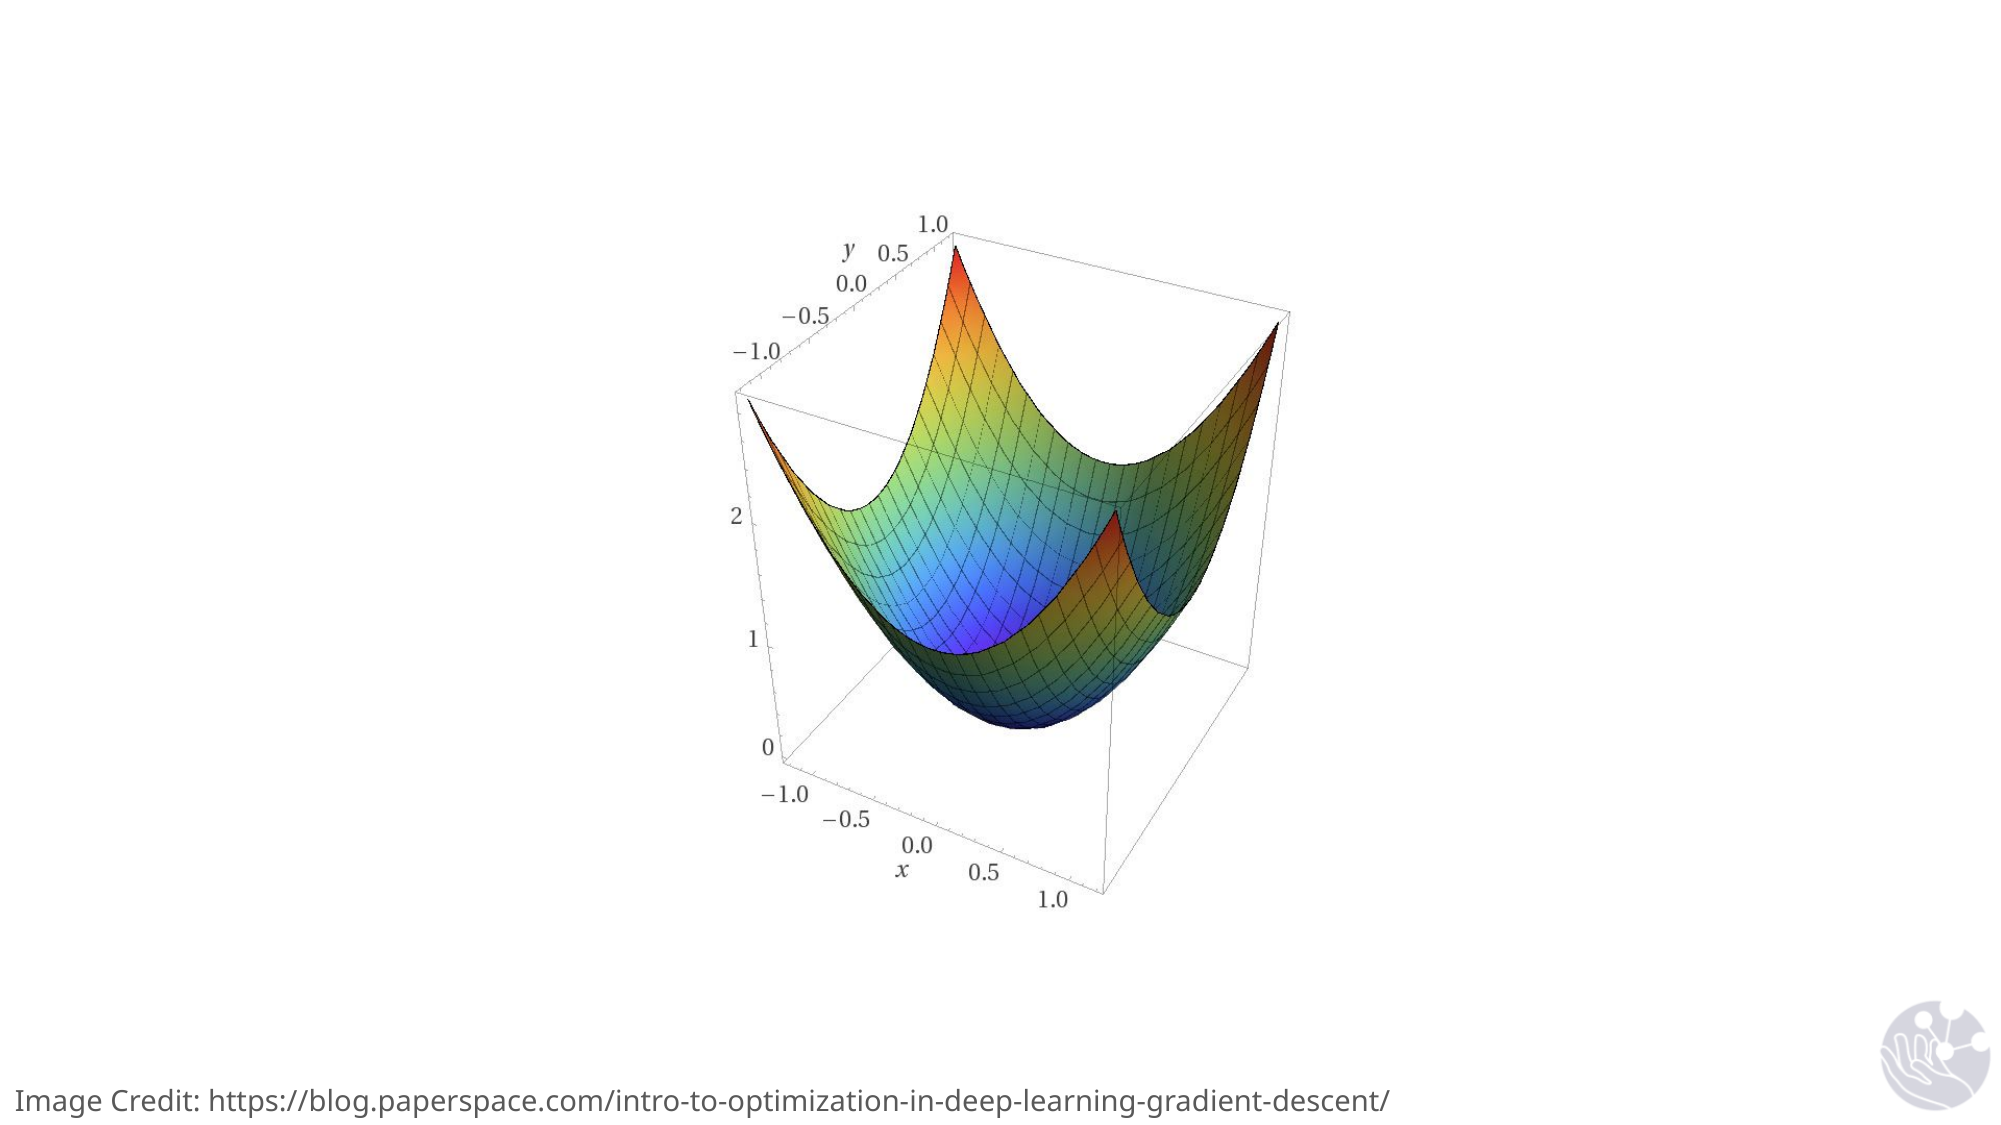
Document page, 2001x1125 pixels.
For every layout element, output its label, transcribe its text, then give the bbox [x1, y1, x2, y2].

picture [693, 203, 1307, 922]
text_box Image Credit: https://blog.paperspace.com/intro-to-optimization-in-deep-learning-gradient-descent/ [0, 1074, 2000, 1125]
picture [1866, 989, 1998, 1123]
